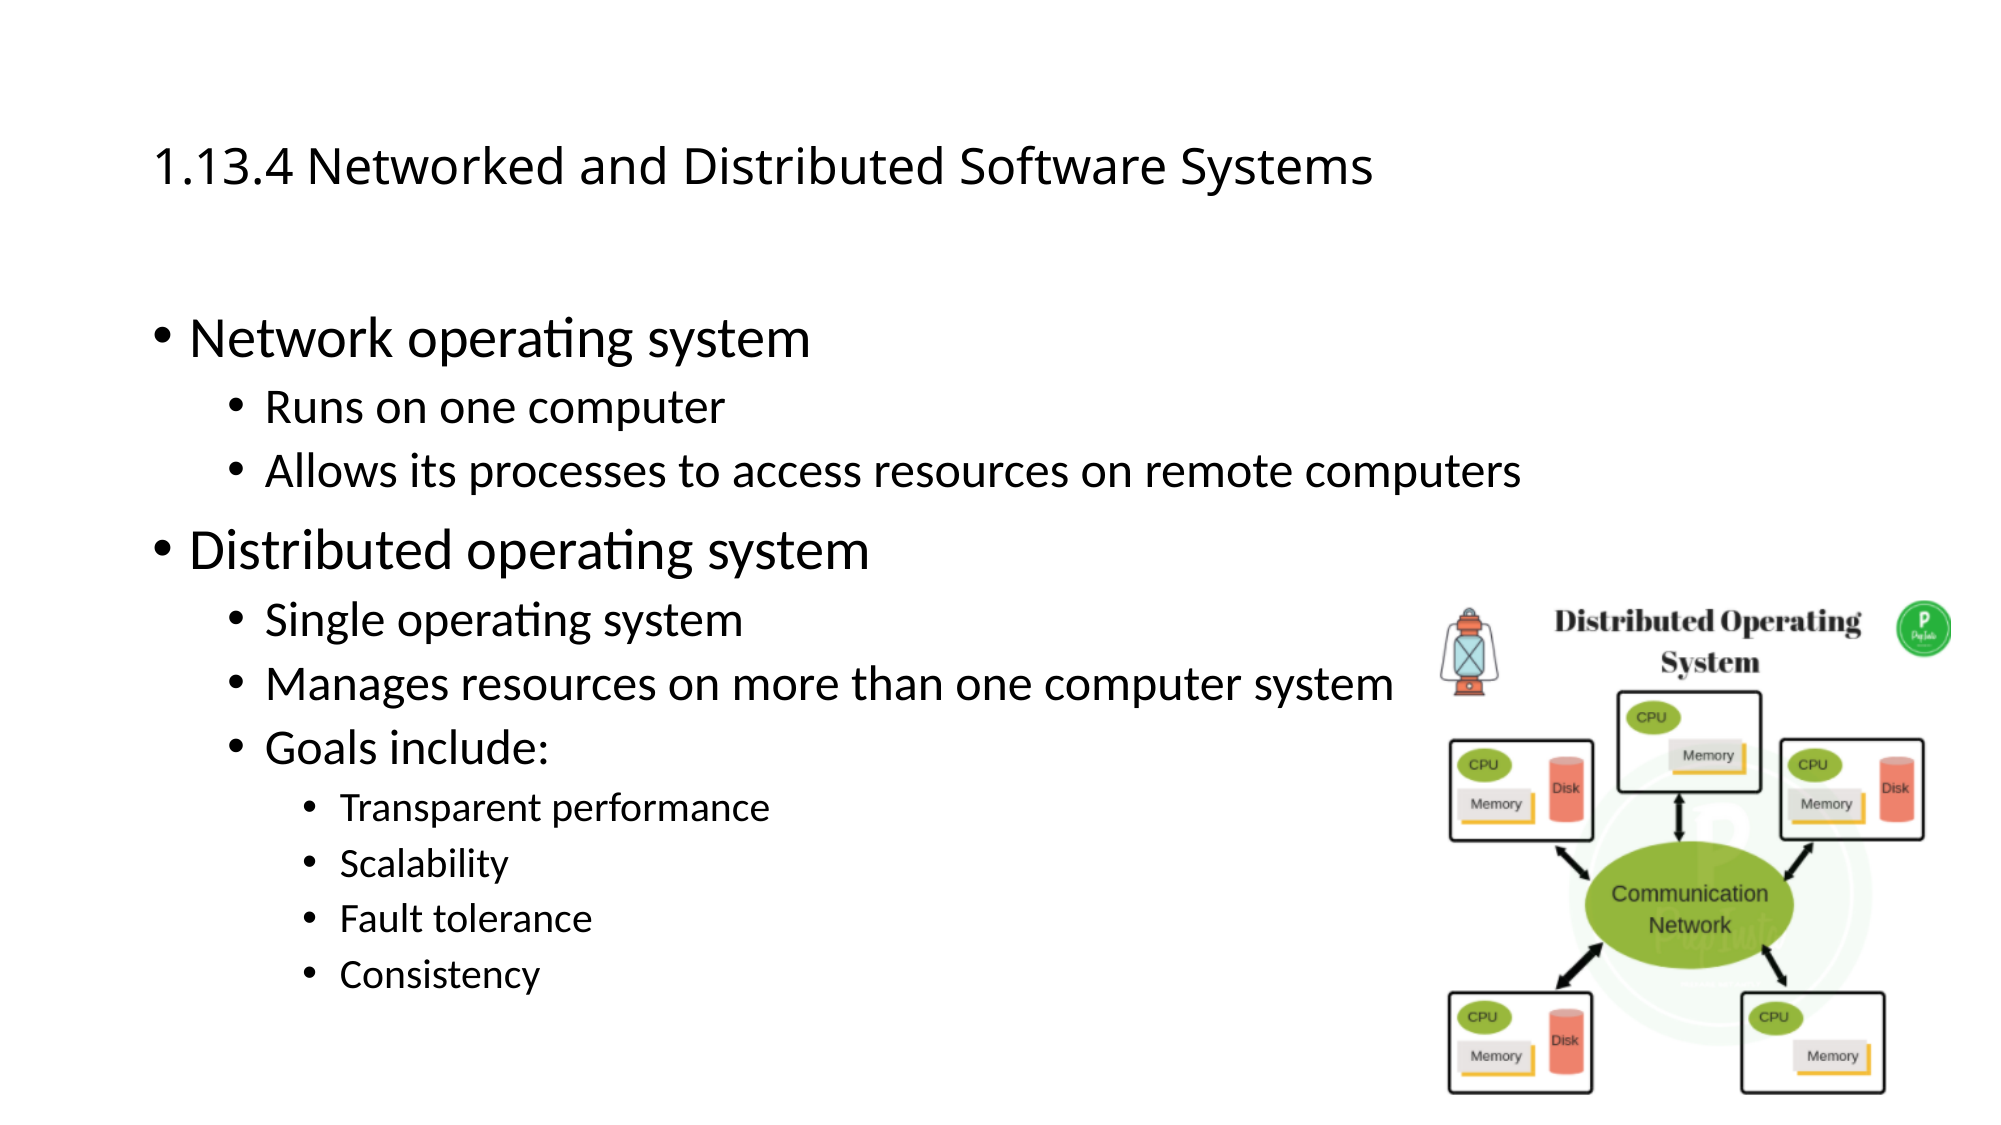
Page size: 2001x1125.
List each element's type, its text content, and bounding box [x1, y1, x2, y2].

title 1.13.4 Networked and Distributed Software Systems [137, 59, 1863, 278]
list Network operating system Runs on one computer Allows its processes to access resources on remote computers Distributed operating system Single operating system Manages resources on more than one computer system Goals include: Transparent performance Scalability Fault tolerance Consistency [137, 299, 1863, 1014]
picture [1427, 600, 1951, 1125]
